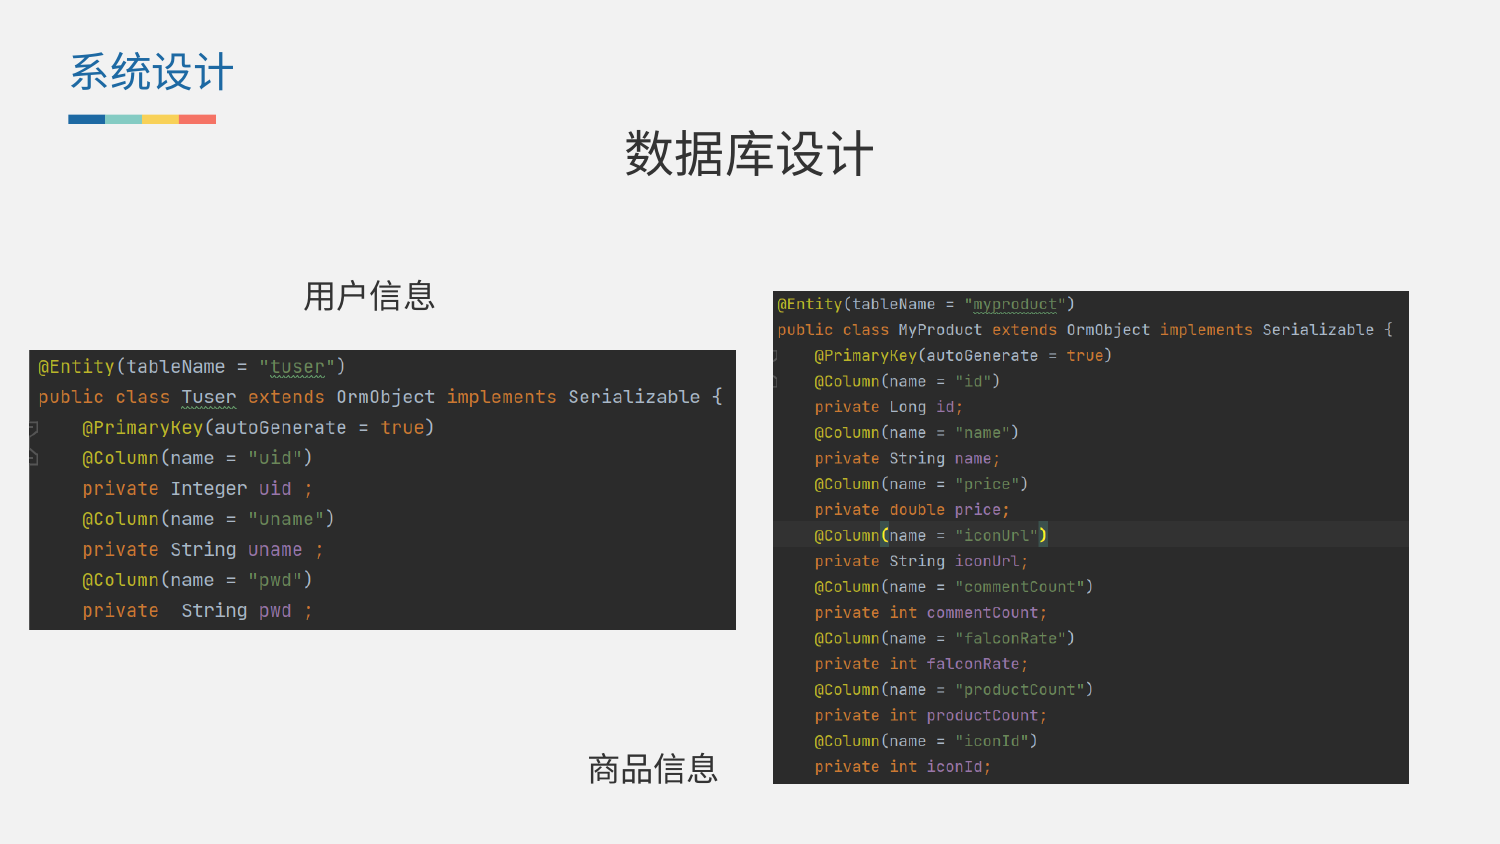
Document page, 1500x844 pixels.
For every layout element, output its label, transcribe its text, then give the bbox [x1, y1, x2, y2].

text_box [68, 114, 217, 125]
text_box 商品信息 [478, 740, 829, 796]
text_box 数据库设计 [512, 114, 988, 190]
picture [773, 291, 1409, 784]
text_box 用户信息 [194, 268, 546, 323]
text_box 系统设计 [68, 45, 524, 96]
picture [29, 350, 736, 630]
